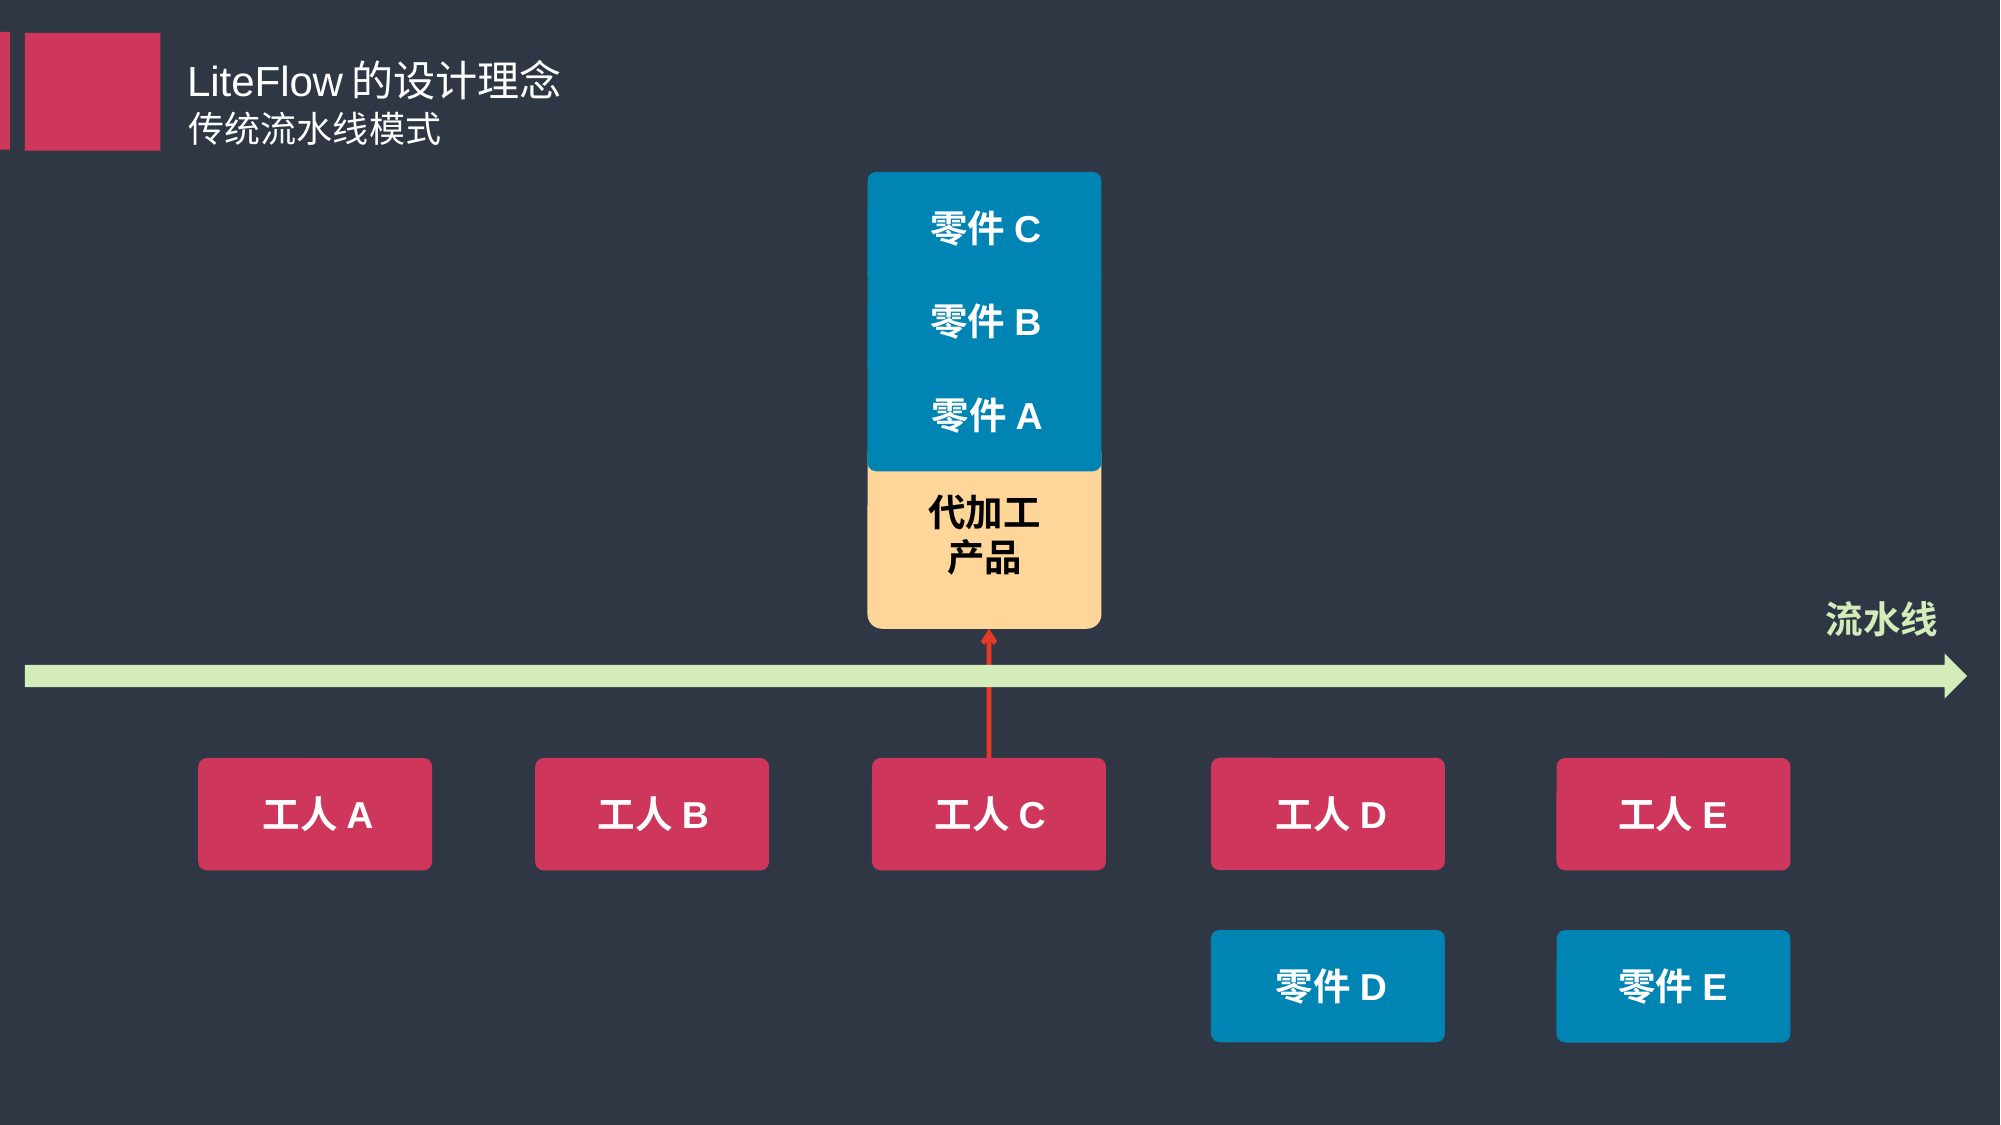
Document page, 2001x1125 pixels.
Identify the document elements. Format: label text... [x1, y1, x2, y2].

text_box 流水线 [1810, 588, 1954, 649]
text_box 工人C [919, 783, 1061, 844]
text_box 工人A [247, 783, 389, 844]
text_box 零件E [1603, 955, 1742, 1016]
text_box [867, 171, 1102, 285]
text_box LiteFlow的设计理念 [172, 46, 754, 112]
text_box [1210, 929, 1445, 1043]
text_box 工人E [1603, 783, 1742, 844]
text_box 传统流水线模式 [173, 99, 980, 160]
text_box [867, 278, 1102, 358]
text_box [871, 757, 1106, 871]
text_box [1210, 757, 1445, 871]
text_box [0, 31, 11, 151]
text_box [867, 472, 1102, 629]
text_box [1556, 757, 1791, 871]
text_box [867, 358, 1102, 472]
text_box 零件C [915, 197, 1056, 258]
text_box 零件B [915, 290, 1057, 350]
text_box [535, 757, 770, 871]
text_box 零件D [1261, 955, 1402, 1016]
text_box [24, 32, 161, 152]
text_box 工人B [583, 783, 724, 844]
text_box [23, 663, 988, 689]
text_box [990, 651, 1969, 701]
text_box 代加工 产品 [913, 481, 1056, 586]
text_box 工人D [1261, 783, 1402, 844]
text_box [1556, 930, 1791, 1043]
text_box [198, 757, 433, 871]
